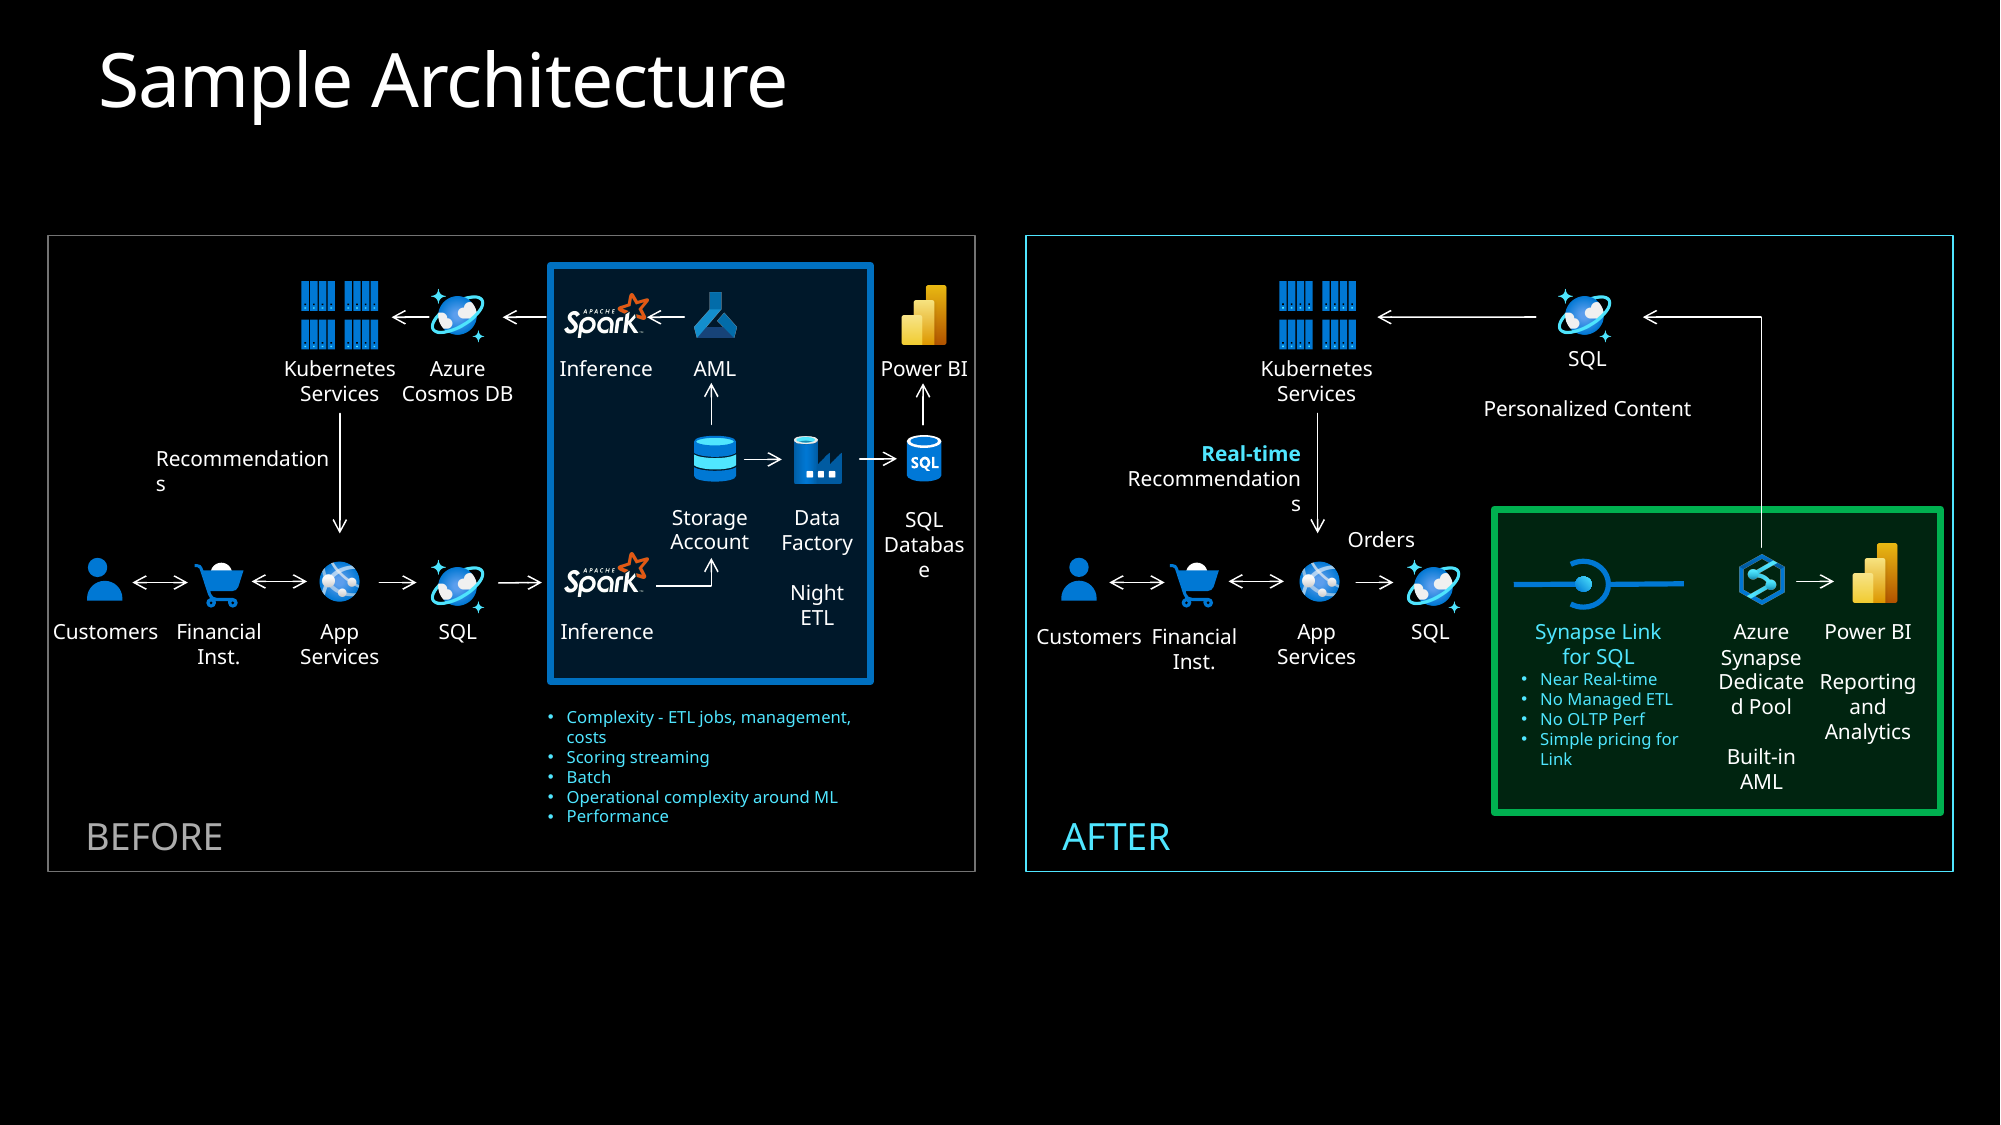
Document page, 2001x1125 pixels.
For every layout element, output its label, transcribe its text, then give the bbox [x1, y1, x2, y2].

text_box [1025, 235, 1954, 872]
title Sample Architecture [98, 32, 1906, 124]
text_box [46, 235, 976, 872]
